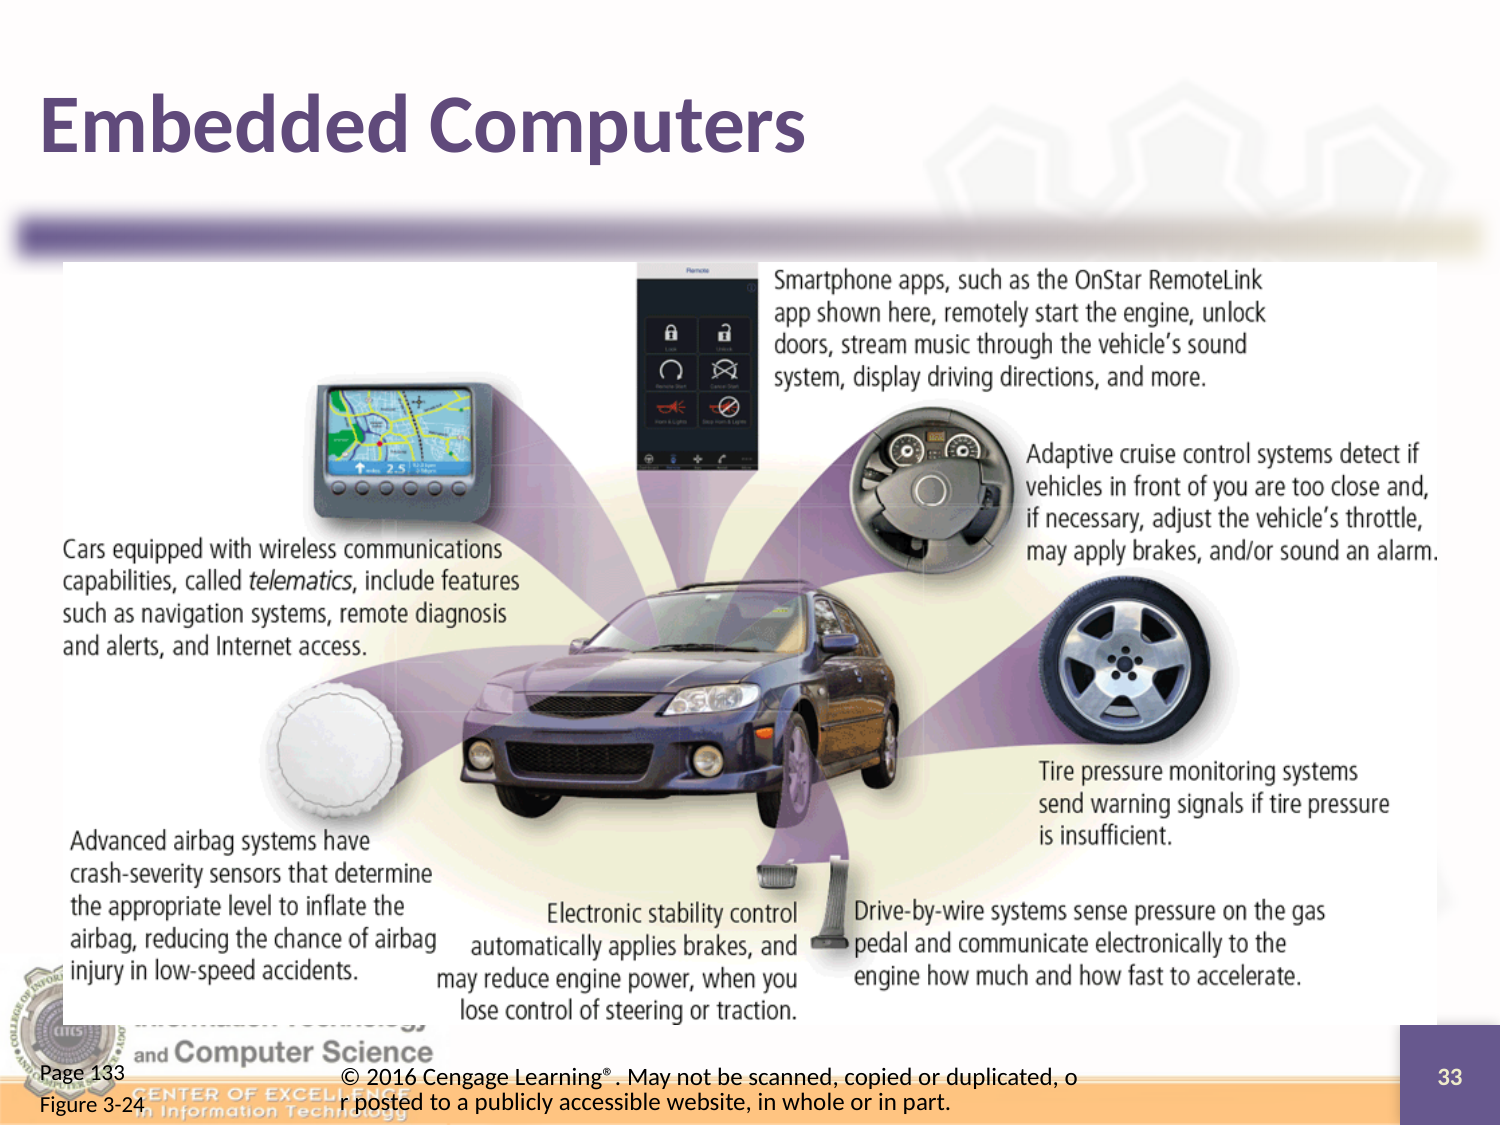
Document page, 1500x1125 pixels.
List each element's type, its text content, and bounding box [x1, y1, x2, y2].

footer © 2016 Cengage Learning®. May not be scanned, copied or duplicated, or posted to a publicly accessible website, in whole or in part. [324, 1045, 1100, 1105]
title Embedded Computers [24, 24, 1475, 213]
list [63, 262, 1437, 1026]
slide_number 33 [1400, 1025, 1500, 1125]
list Page 133 Figure 3-24 [24, 1050, 300, 1125]
